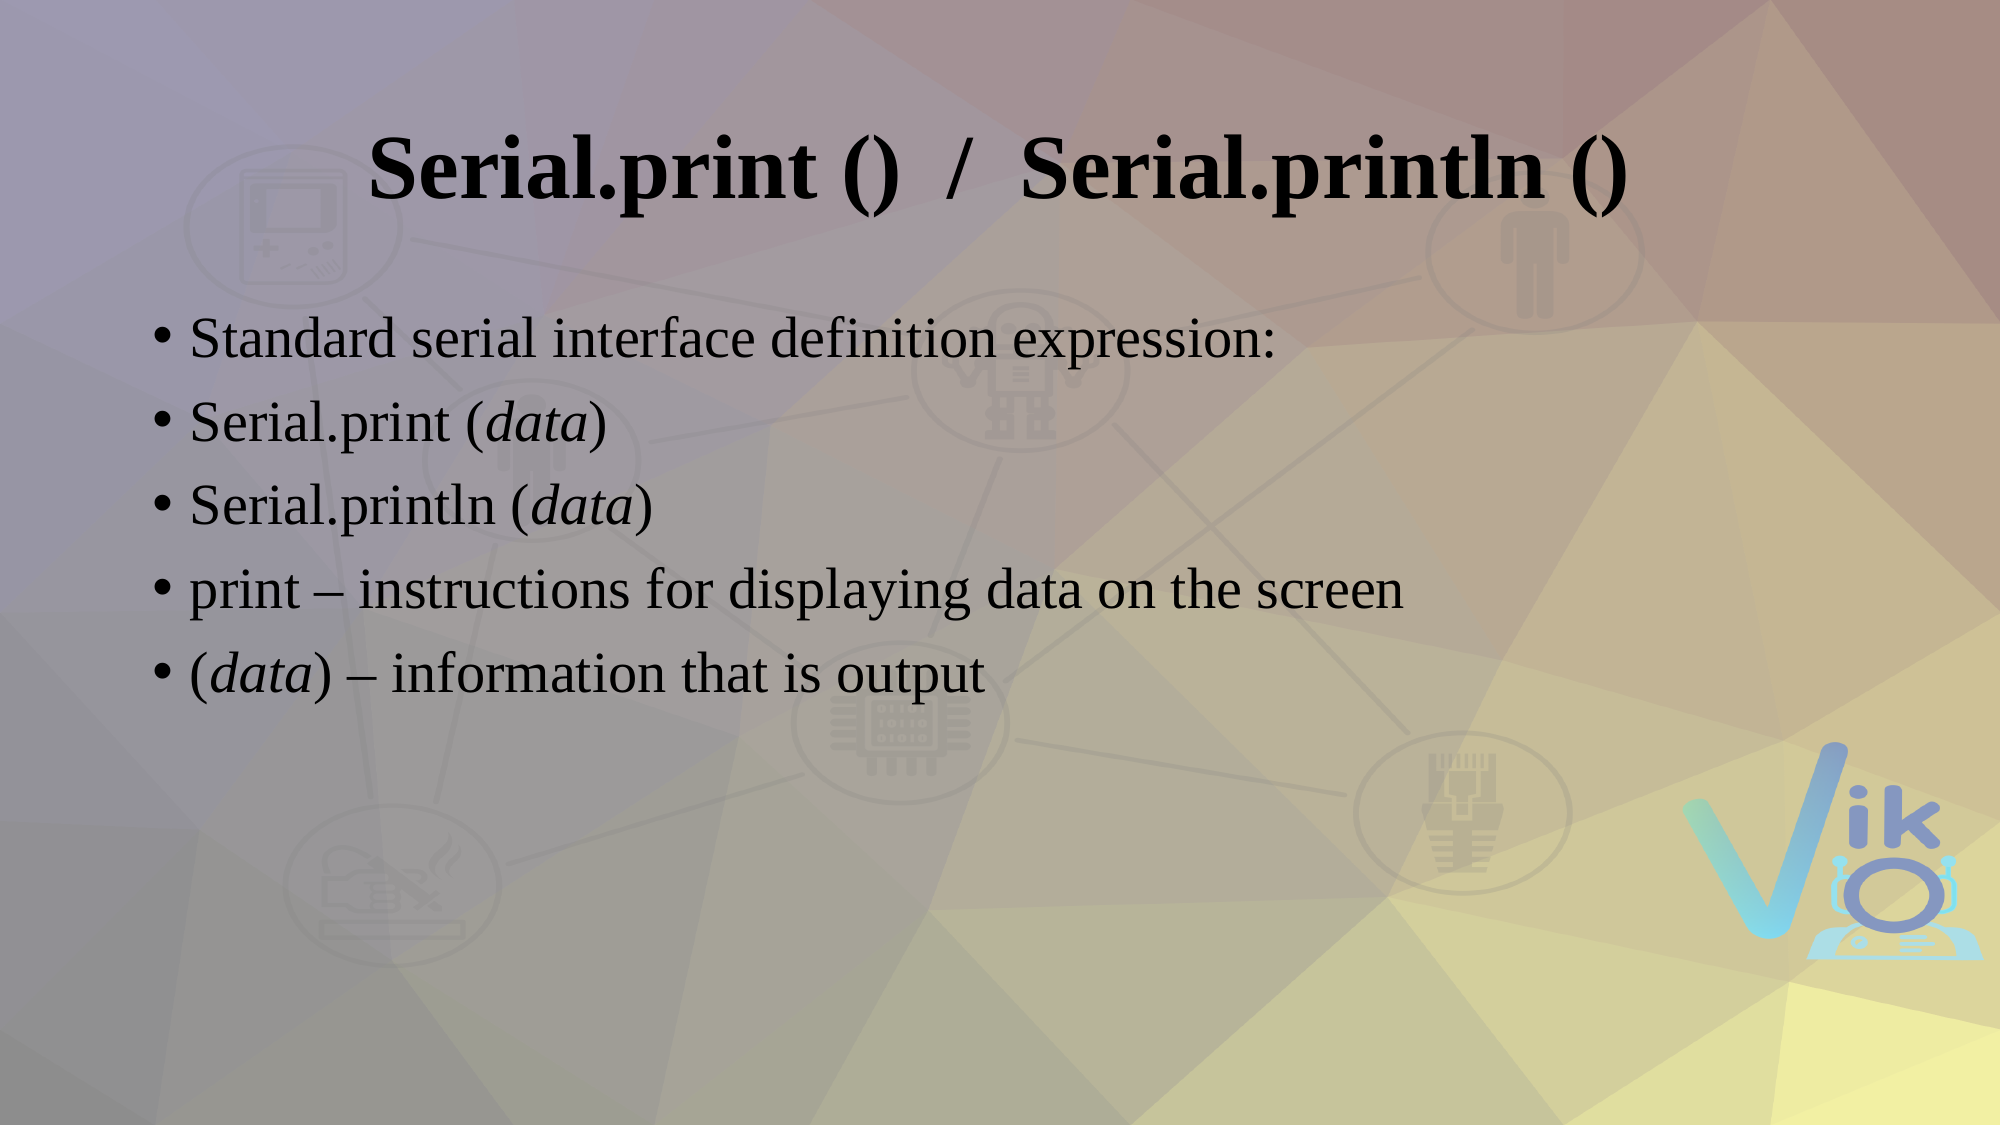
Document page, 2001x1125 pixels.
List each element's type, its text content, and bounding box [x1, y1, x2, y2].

list Standard serial interface definition expression: Serial.print (data) Serial.println (data) print – instructions for displaying data on the screen (data) – information that is output [137, 299, 1863, 1014]
title Serial.print () / Serial.println () [137, 59, 1863, 278]
